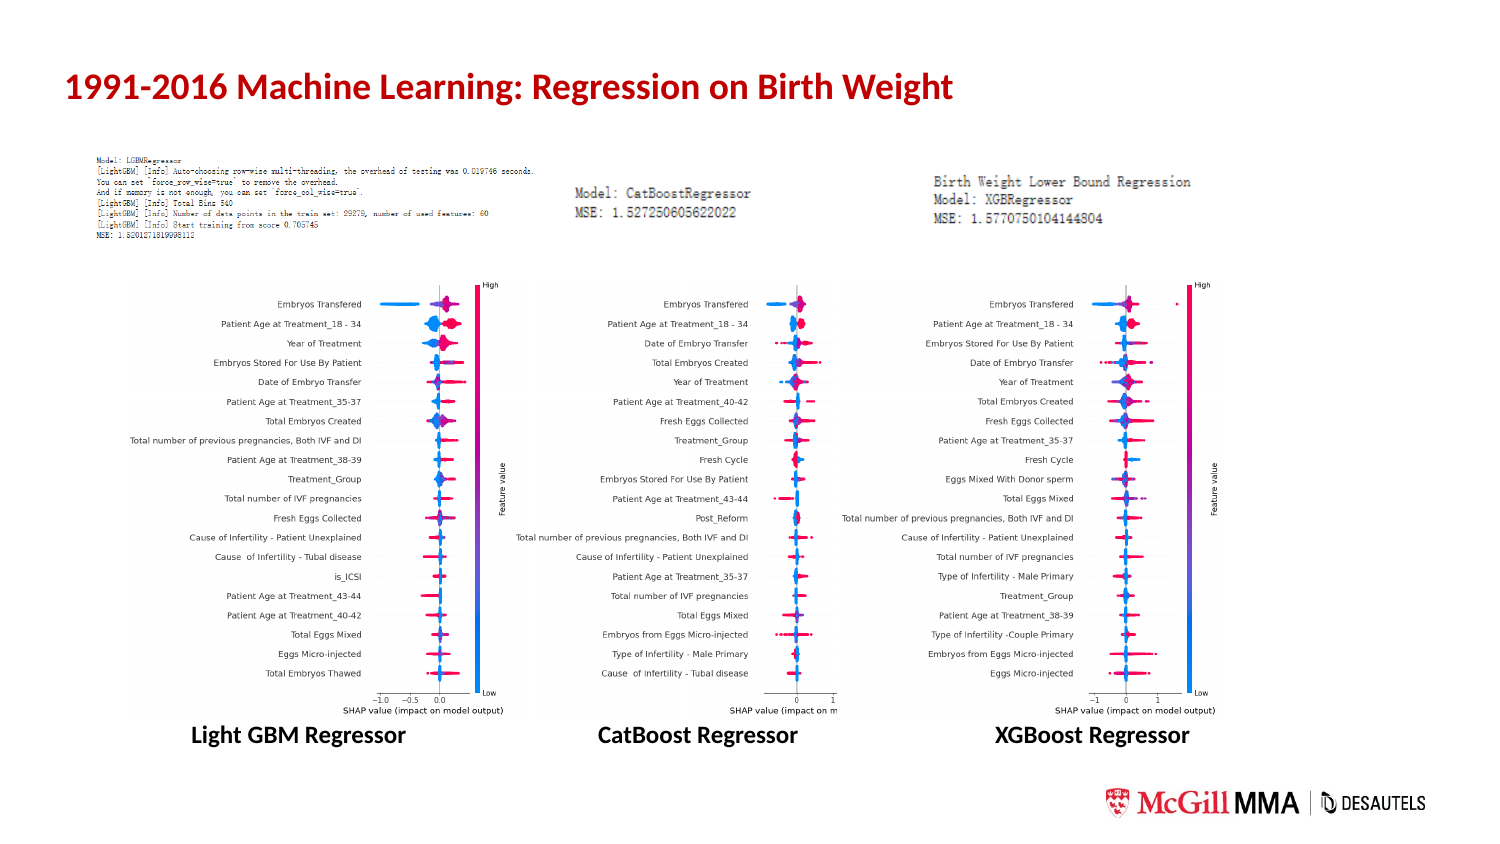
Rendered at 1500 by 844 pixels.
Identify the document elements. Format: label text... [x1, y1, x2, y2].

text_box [91, 148, 1225, 720]
text_box 1991-2016 Machine Learning: Regression on Birth Weight [64, 48, 1266, 126]
text_box Light GBM Regressor [176, 727, 583, 756]
picture [1106, 788, 1426, 818]
text_box CatBoost Regressor [583, 727, 980, 756]
text_box XGBoost Regressor [980, 711, 1488, 756]
